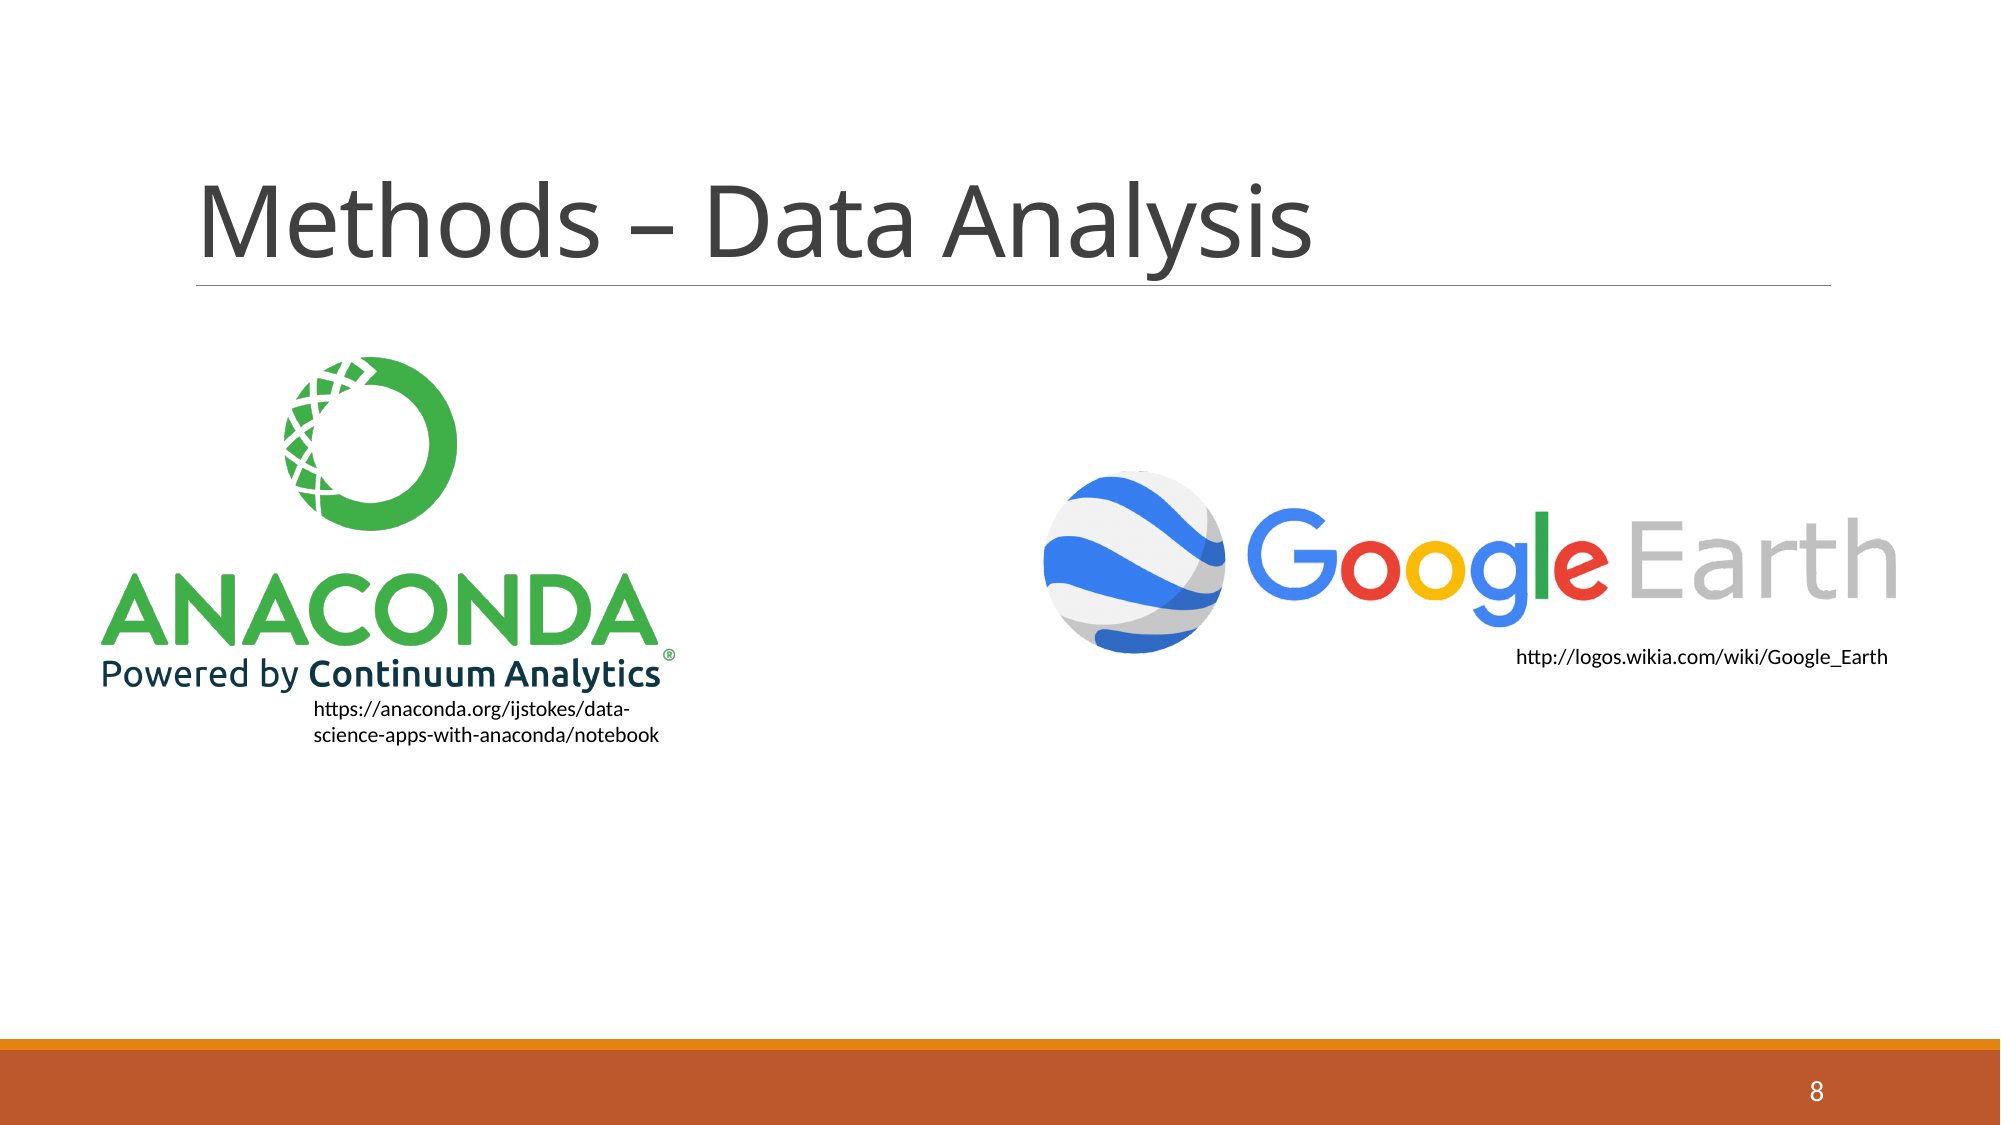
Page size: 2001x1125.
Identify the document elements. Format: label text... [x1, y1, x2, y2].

picture [101, 357, 676, 693]
title Methods – Data Analysis [180, 47, 1830, 285]
text_box http://logos.wikia.com/wiki/Google_Earth [1501, 634, 2000, 676]
text_box https://anaconda.org/ijstokes/data-science-apps-with-anaconda/notebook [298, 686, 717, 755]
slide_number 8 [1624, 1059, 1840, 1120]
picture [1040, 468, 1899, 657]
